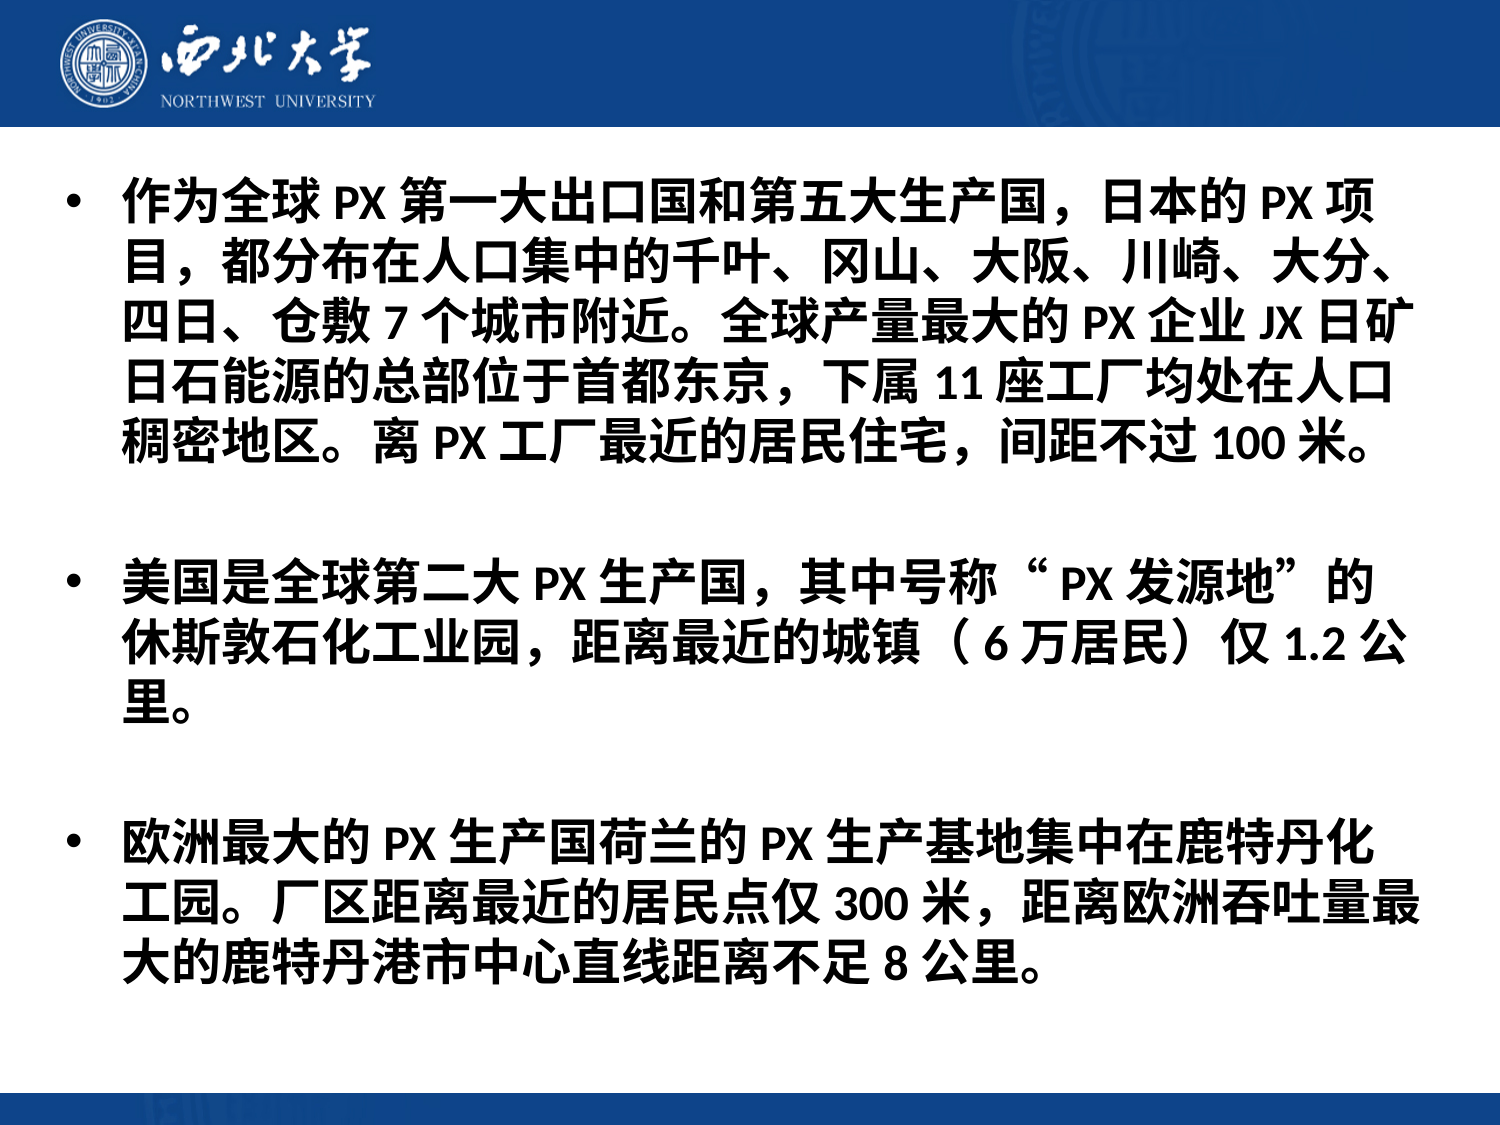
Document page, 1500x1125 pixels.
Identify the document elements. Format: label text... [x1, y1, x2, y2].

picture [0, 1093, 1500, 1125]
list 作为全球PX第一大出口国和第五大生产国，日本的PX项目，都分布在人口集中的千叶、冈山、大阪、川崎、大分、四日、仓敷7个城市附近。全球产量最大的PX企业JX日矿日石能源的总部位于首都东京，下属11座工厂均处在人口稠密地区。离PX工厂最近的居民住宅，间距不过100米。 美国是全球第二大PX生产国，其中号称“PX发源地”的休斯敦石化工业园，距离最近的城镇（6万居民）仅1.2公里。 欧洲最大的PX生产国荷兰的PX生产基地集中在鹿特丹化工园。厂区距离最近的居民点仅300米，距离欧洲吞吐量最大的鹿特丹港市中心直线距离不足8公里。 [50, 162, 1438, 1050]
picture [0, 0, 1500, 127]
